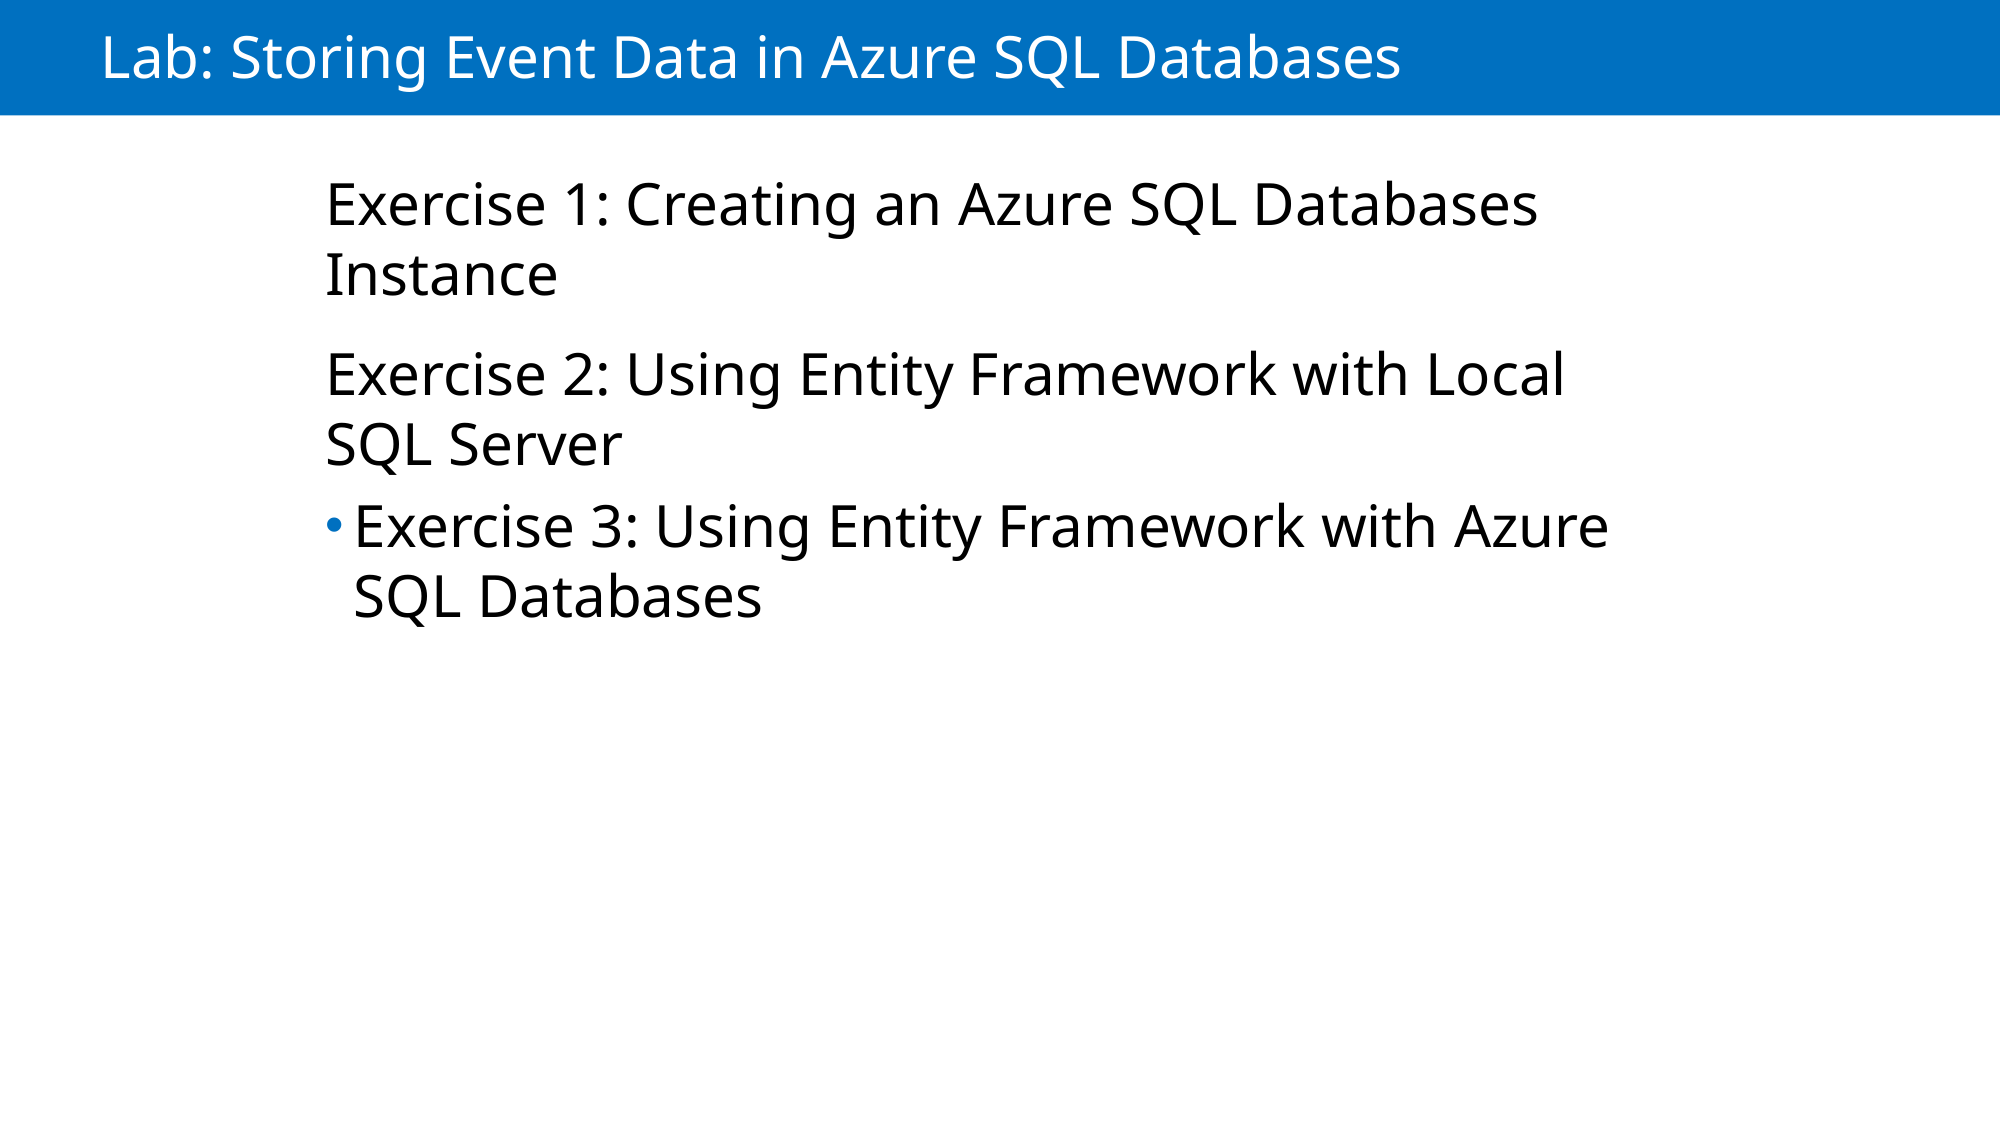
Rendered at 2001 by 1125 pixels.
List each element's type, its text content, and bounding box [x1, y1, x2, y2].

list Exercise 1: Creating an Azure SQL Databases Instance Exercise 2: Using Entity Framework with Local SQL Server Exercise 3: Using Entity Framework with Azure SQL Databases [325, 167, 1658, 806]
title Lab: Storing Event Data in Azure SQL Databases [100, 0, 1802, 122]
